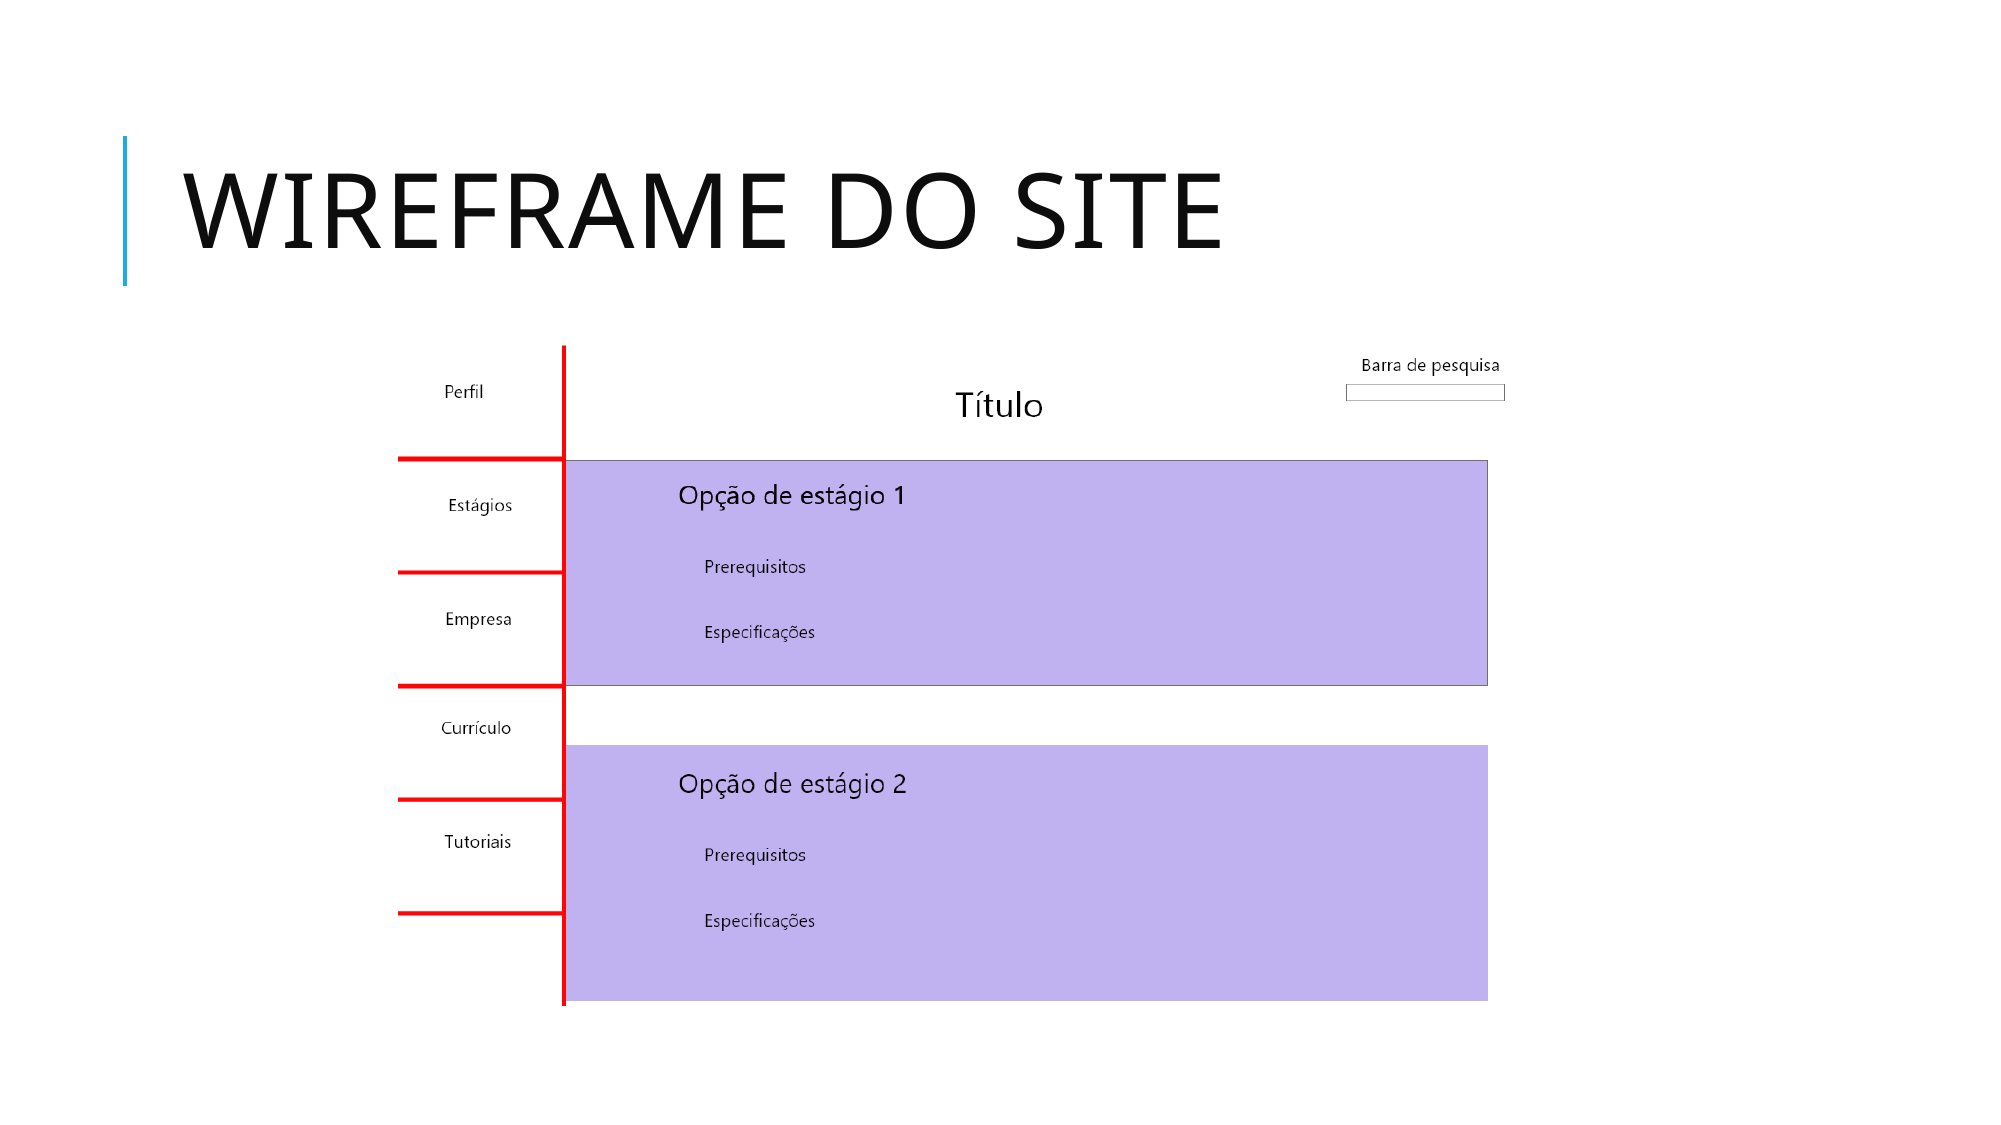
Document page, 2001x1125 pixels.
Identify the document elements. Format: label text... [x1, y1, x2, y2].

title Wireframe do site [168, 96, 1763, 342]
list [398, 345, 1533, 1006]
